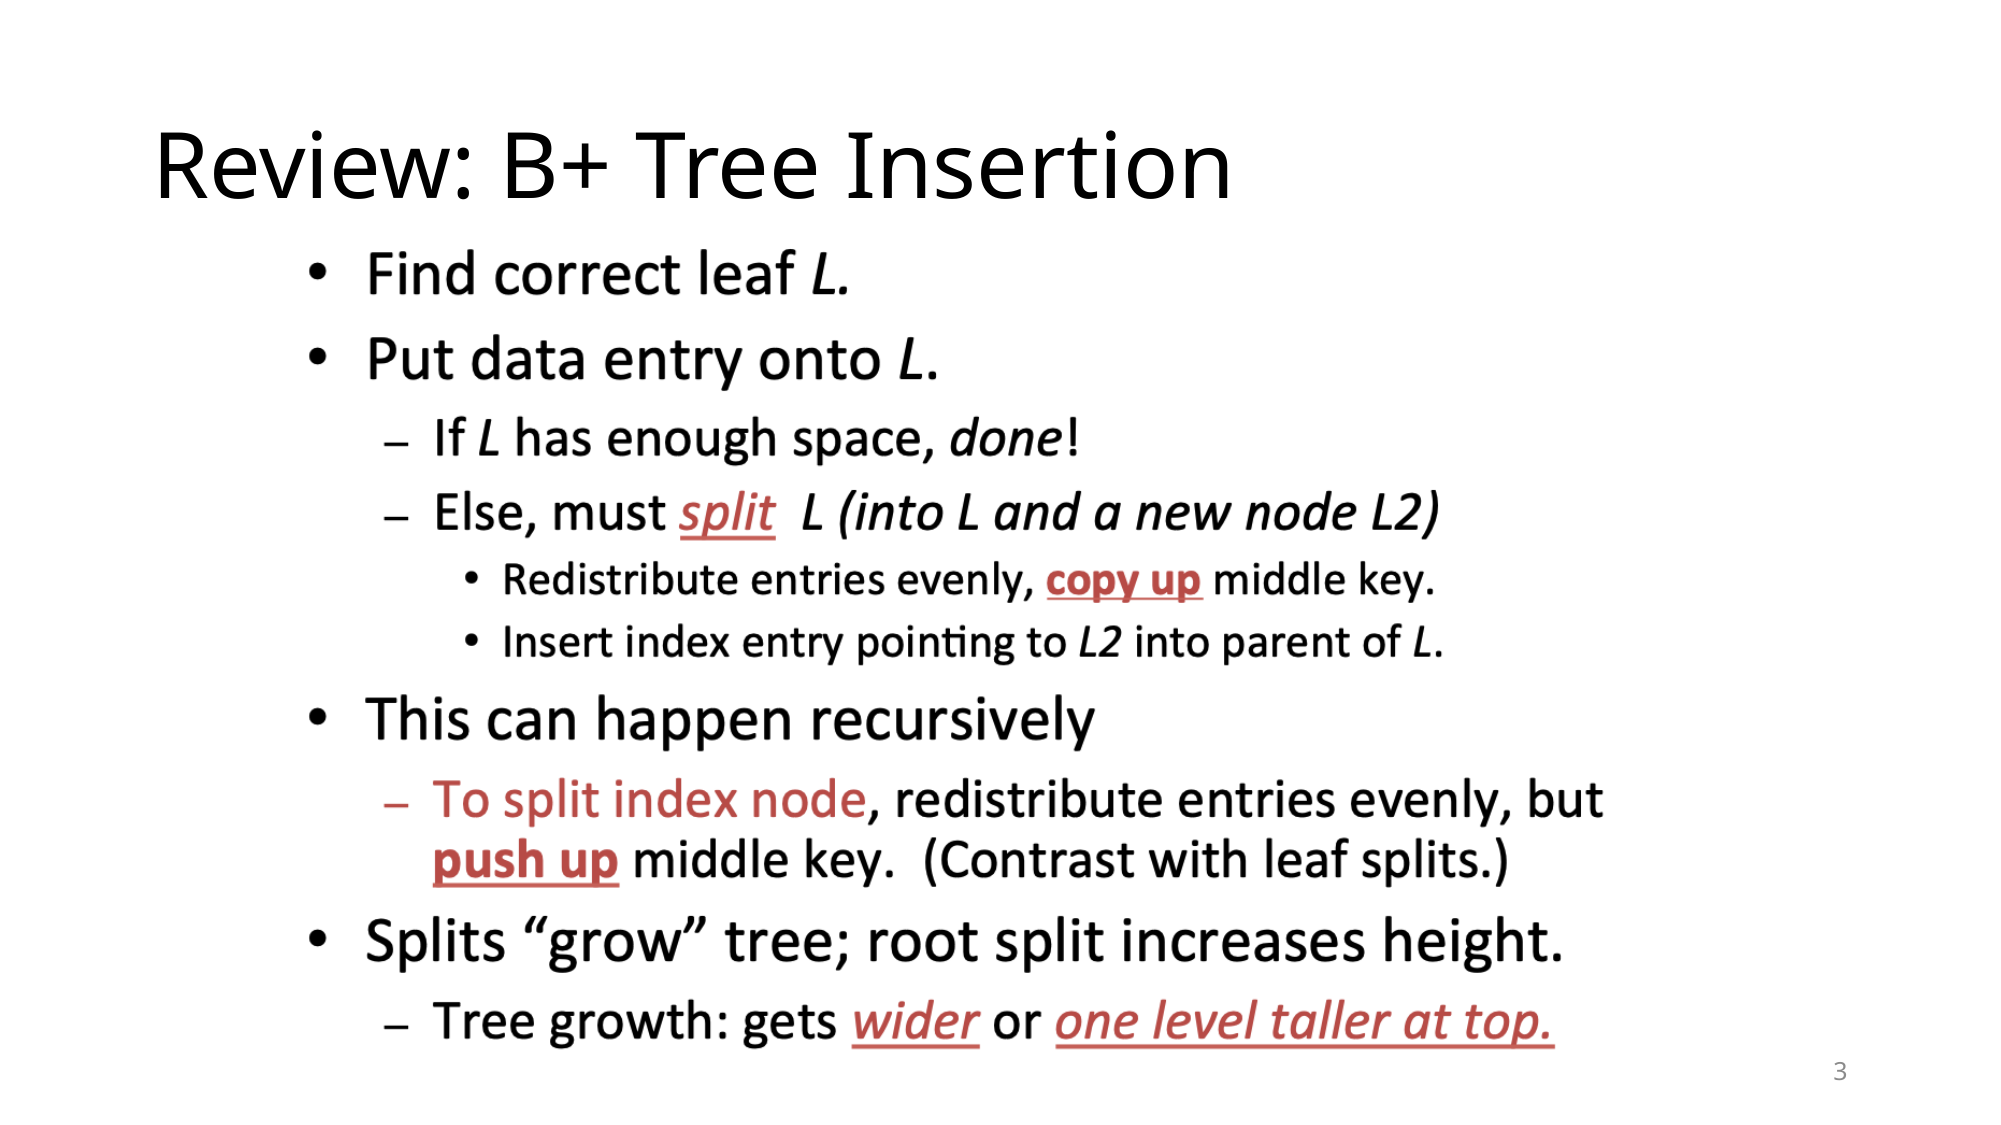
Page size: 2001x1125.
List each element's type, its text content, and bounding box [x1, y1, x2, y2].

title Review: B+ Tree Insertion [137, 59, 1863, 278]
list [290, 234, 1638, 1073]
slide_number 3 [1412, 1042, 1863, 1103]
